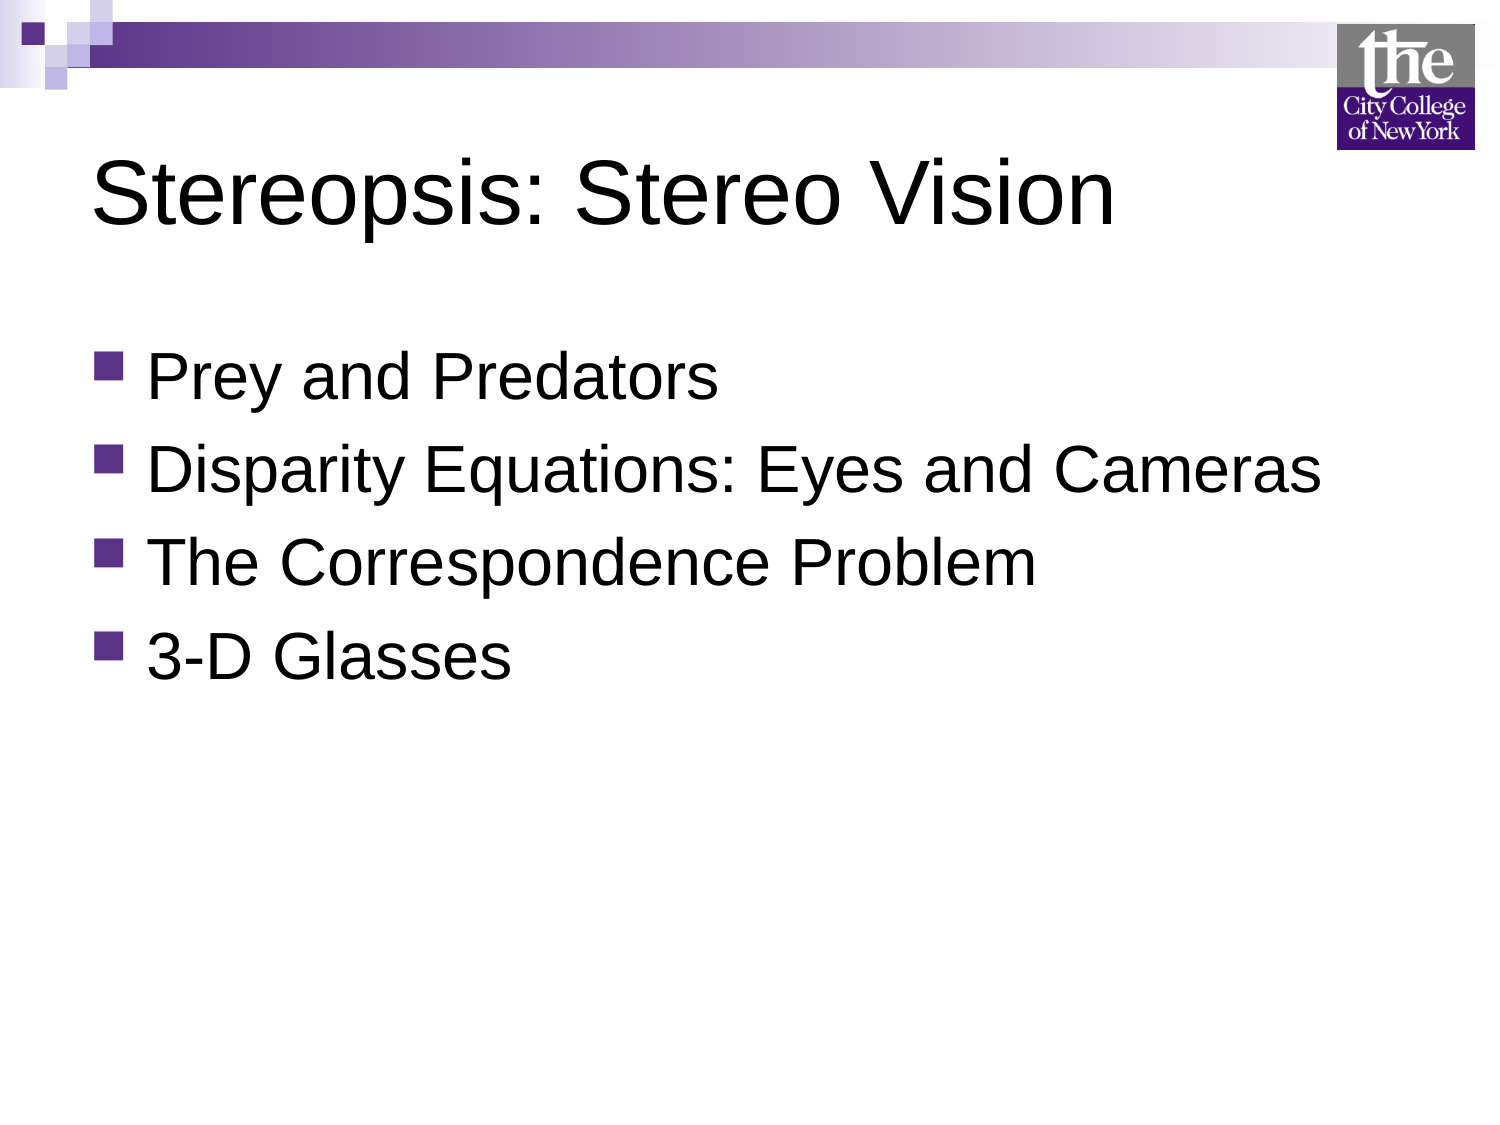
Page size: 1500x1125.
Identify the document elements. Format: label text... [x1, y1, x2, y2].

title Stereopsis: Stereo Vision [74, 74, 1426, 301]
picture [1337, 24, 1475, 150]
list Prey and Predators Disparity Equations: Eyes and Cameras The Correspondence Problem 3-D Glasses [74, 324, 1426, 963]
